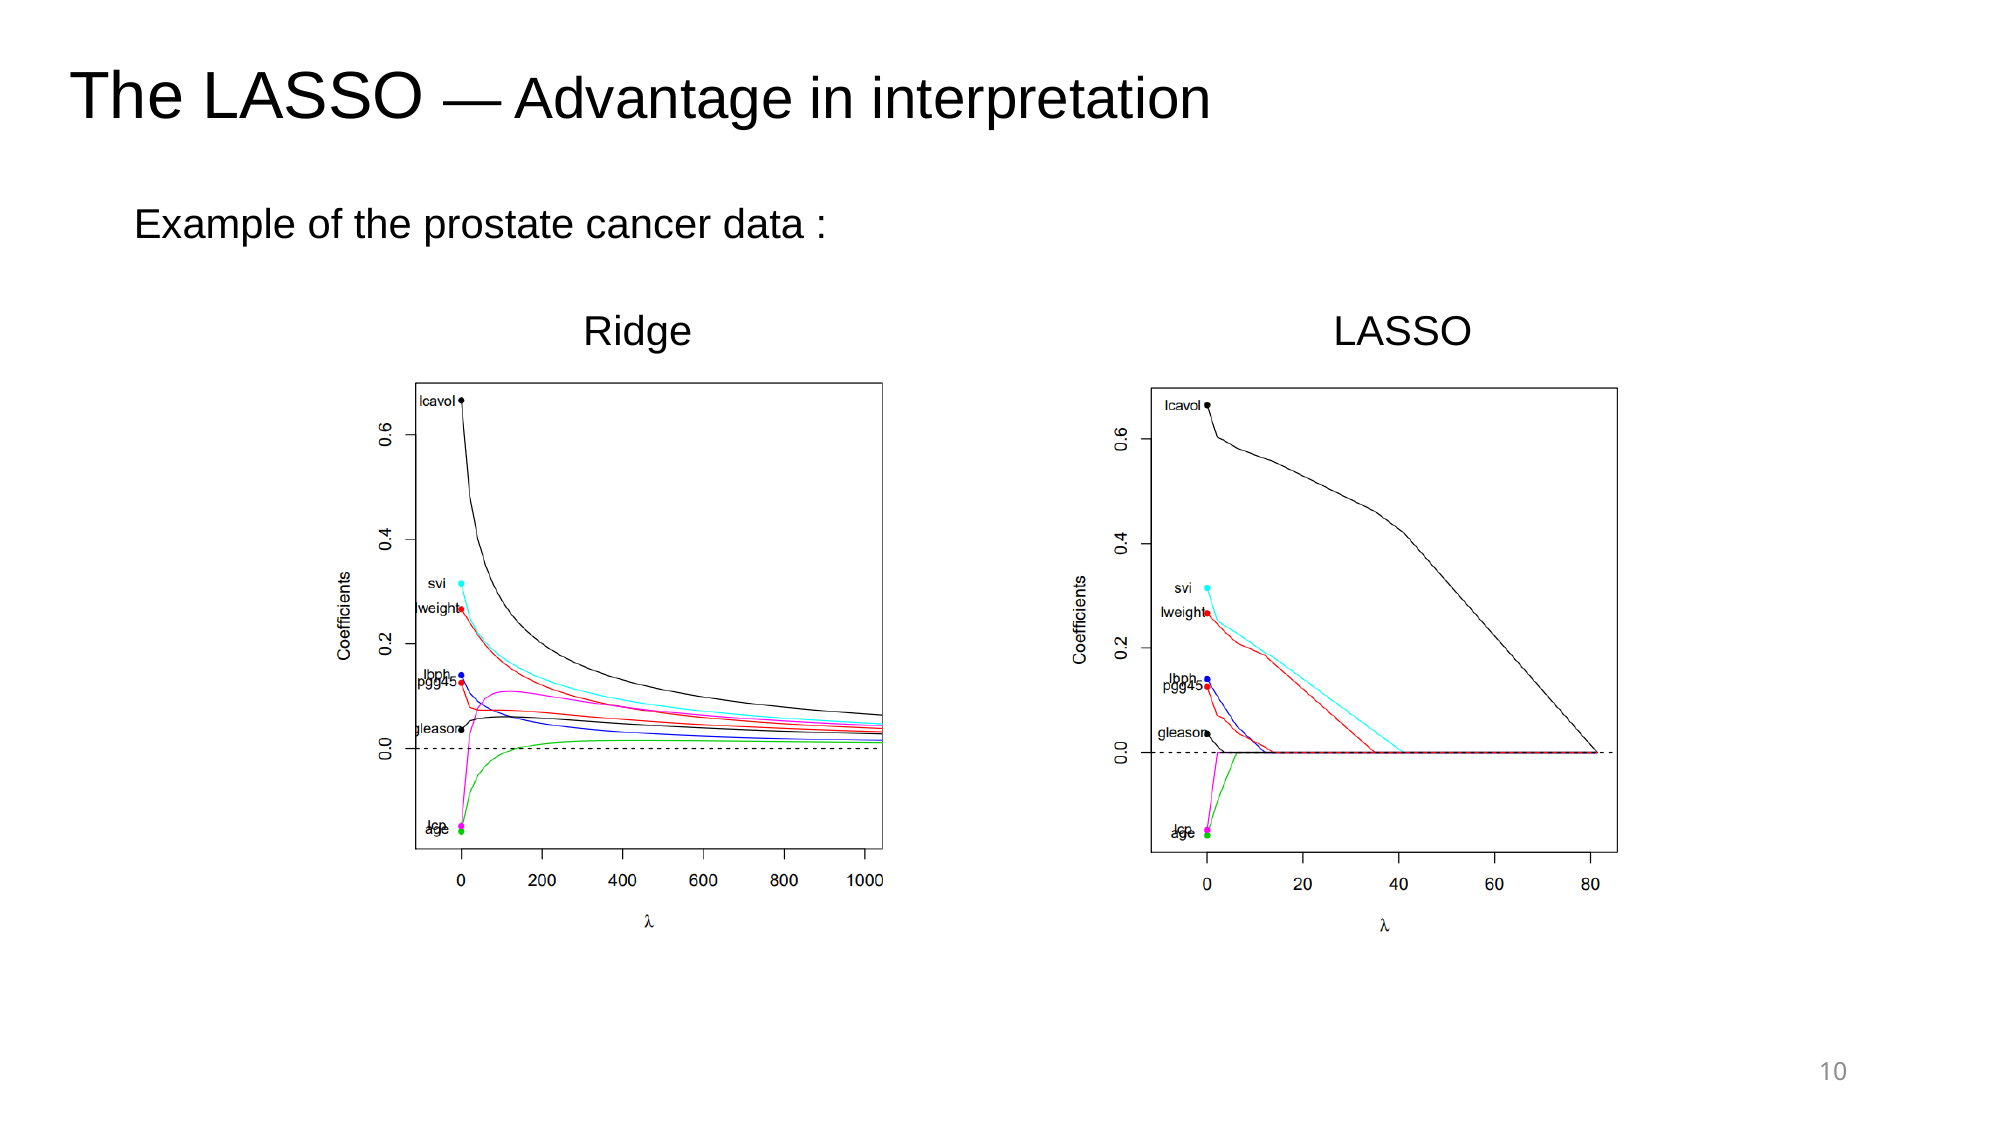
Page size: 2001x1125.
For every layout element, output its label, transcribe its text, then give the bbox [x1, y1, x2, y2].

slide_number 10 [1412, 1042, 1863, 1103]
text_box The LASSO — Advantage in interpretation [67, 9, 1859, 132]
text_box Ridge [568, 271, 721, 362]
picture [1067, 369, 1630, 947]
picture [311, 367, 896, 946]
text_box Example of the prostate cancer data : [119, 164, 1054, 255]
text_box LASSO [1318, 271, 1538, 362]
